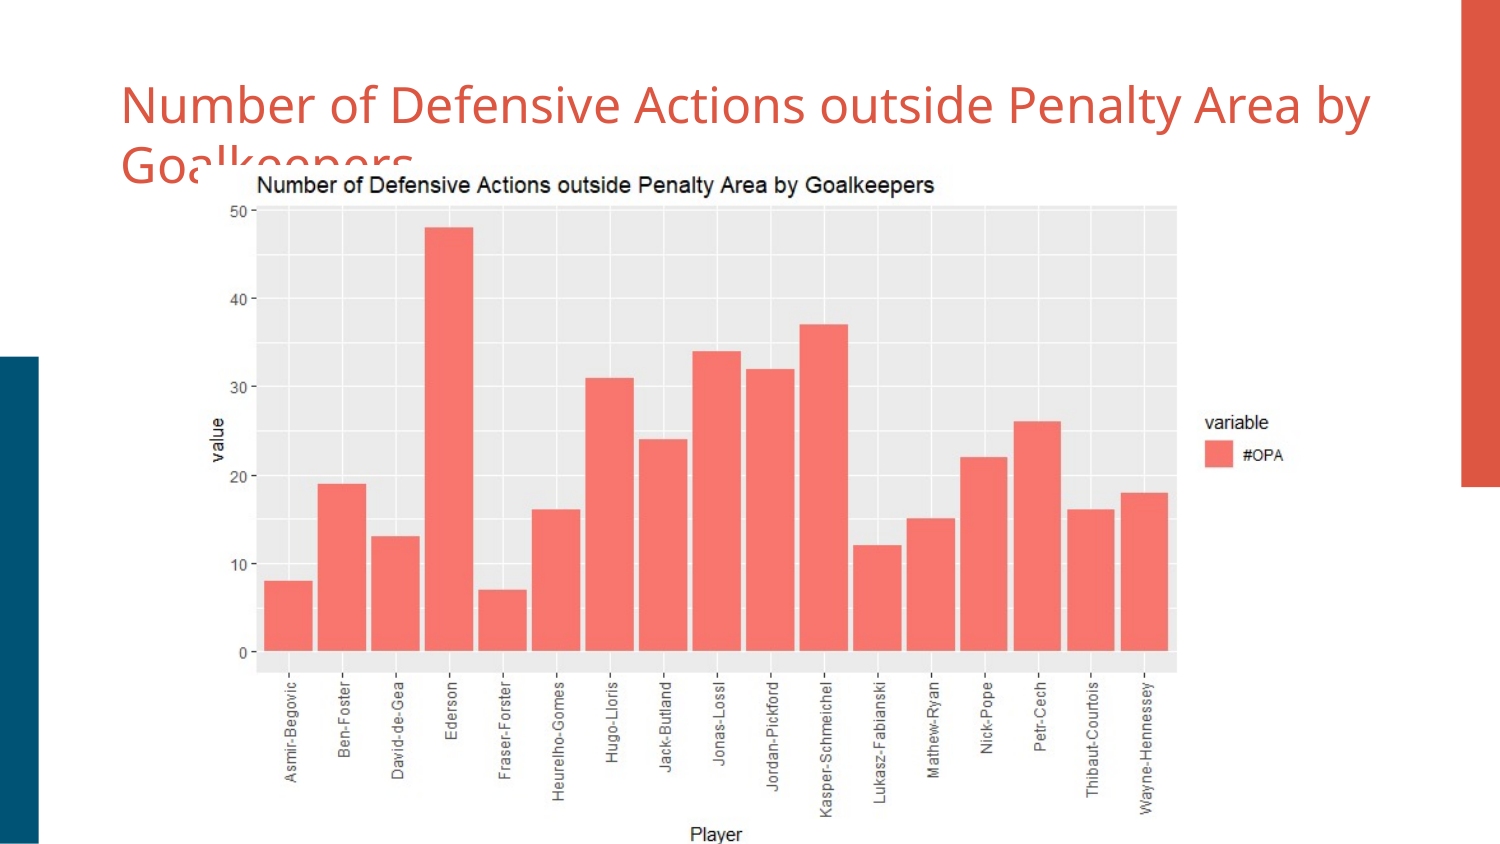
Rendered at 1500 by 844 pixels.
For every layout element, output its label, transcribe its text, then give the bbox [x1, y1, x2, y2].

title Number of Defensive Actions outside Penalty Area by Goalkeepers [105, 101, 1429, 166]
picture [197, 165, 1303, 844]
